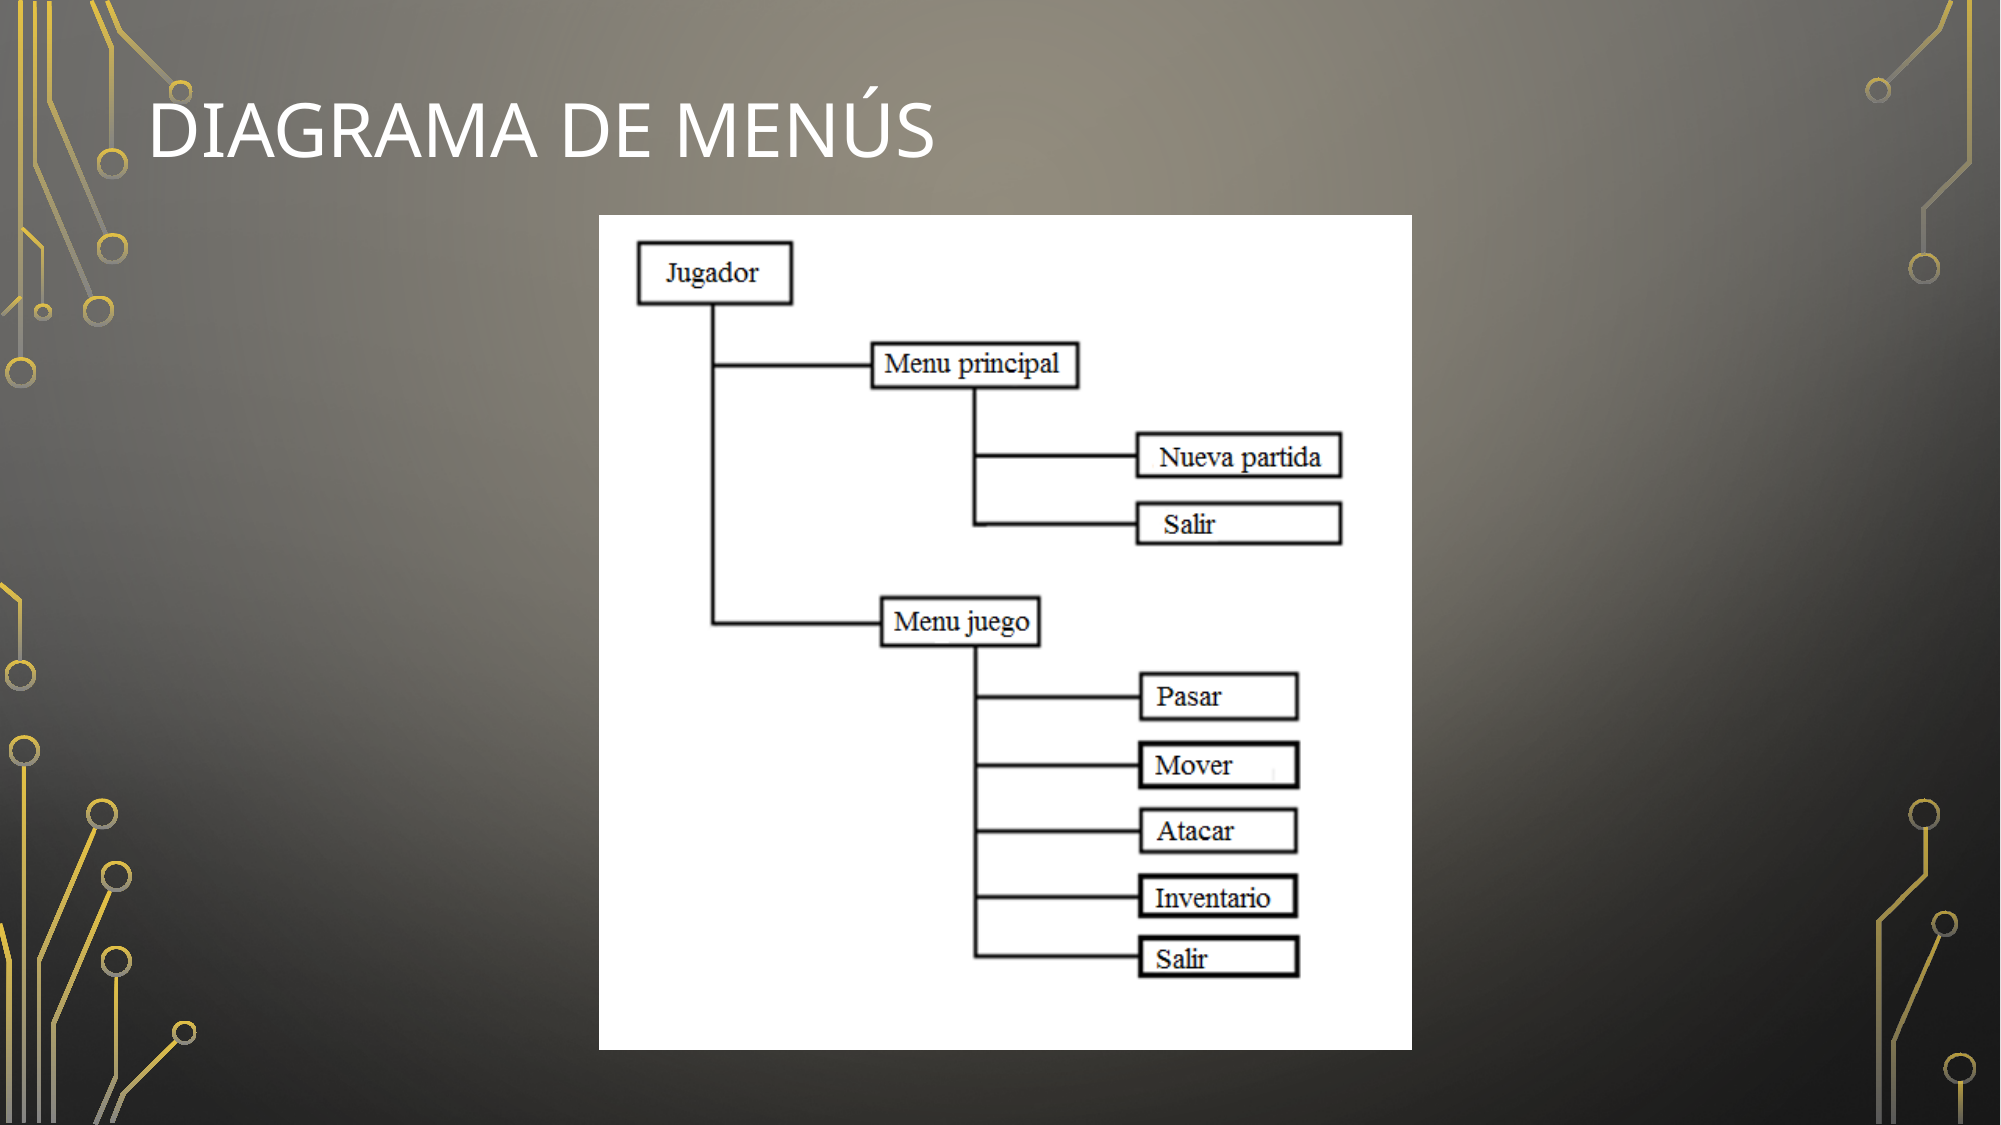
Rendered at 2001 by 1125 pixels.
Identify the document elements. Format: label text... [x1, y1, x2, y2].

picture [599, 214, 1413, 1050]
title Diagrama de menús [131, 51, 1757, 216]
